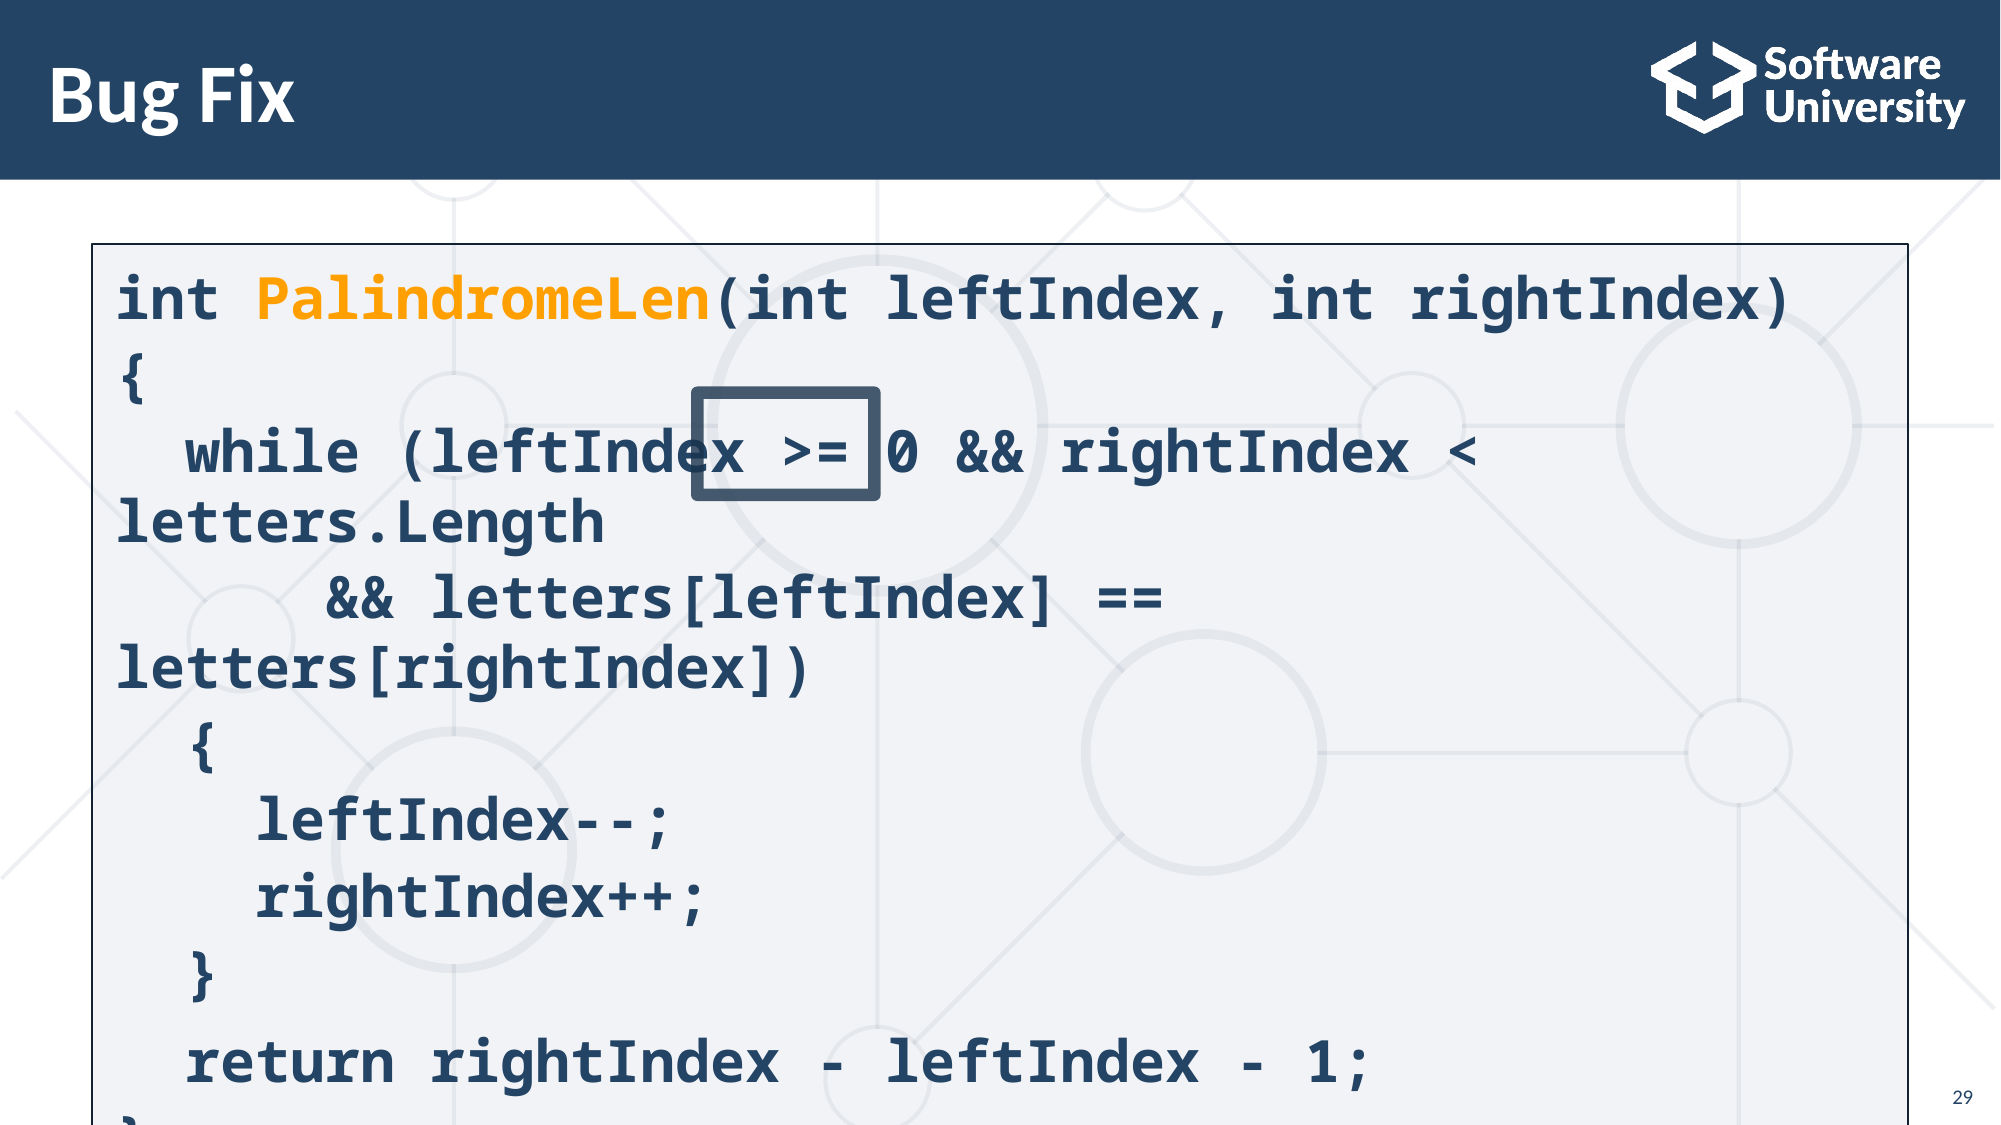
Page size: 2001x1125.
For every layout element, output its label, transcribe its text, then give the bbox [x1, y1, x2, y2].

slide_number 29 [1927, 1067, 1989, 1117]
text_box [695, 391, 876, 497]
title Bug Fix [31, 16, 1625, 162]
picture [1651, 41, 1966, 134]
text_box int PalindromeLen(int leftIndex, int rightIndex) { while (leftIndex >= 0 && rightIndex < letters.Length && letters[leftIndex] == letters[rightIndex]) { leftIndex--; rightIndex++; } return rightIndex - leftIndex - 1; } [91, 243, 1908, 1125]
